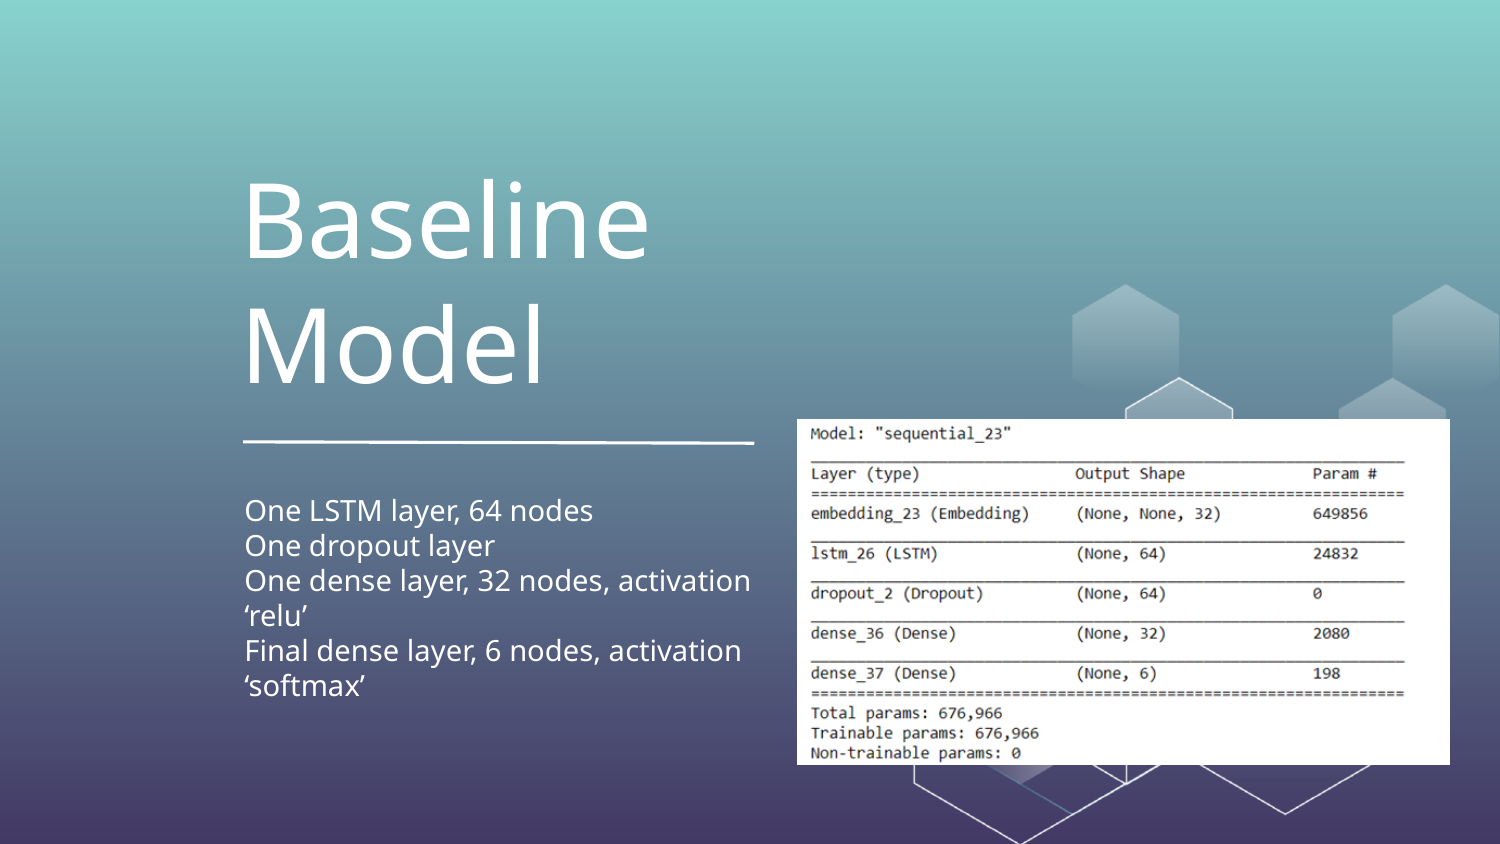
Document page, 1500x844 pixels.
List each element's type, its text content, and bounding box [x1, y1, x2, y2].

title Baseline Model [225, 309, 798, 420]
picture [796, 284, 1498, 844]
subtitle One LSTM layer, 64 nodes One dropout layer One dense layer, 32 nodes, activation ‘relu’ Final dense layer, 6 nodes, activation ‘softmax’ [229, 477, 791, 765]
